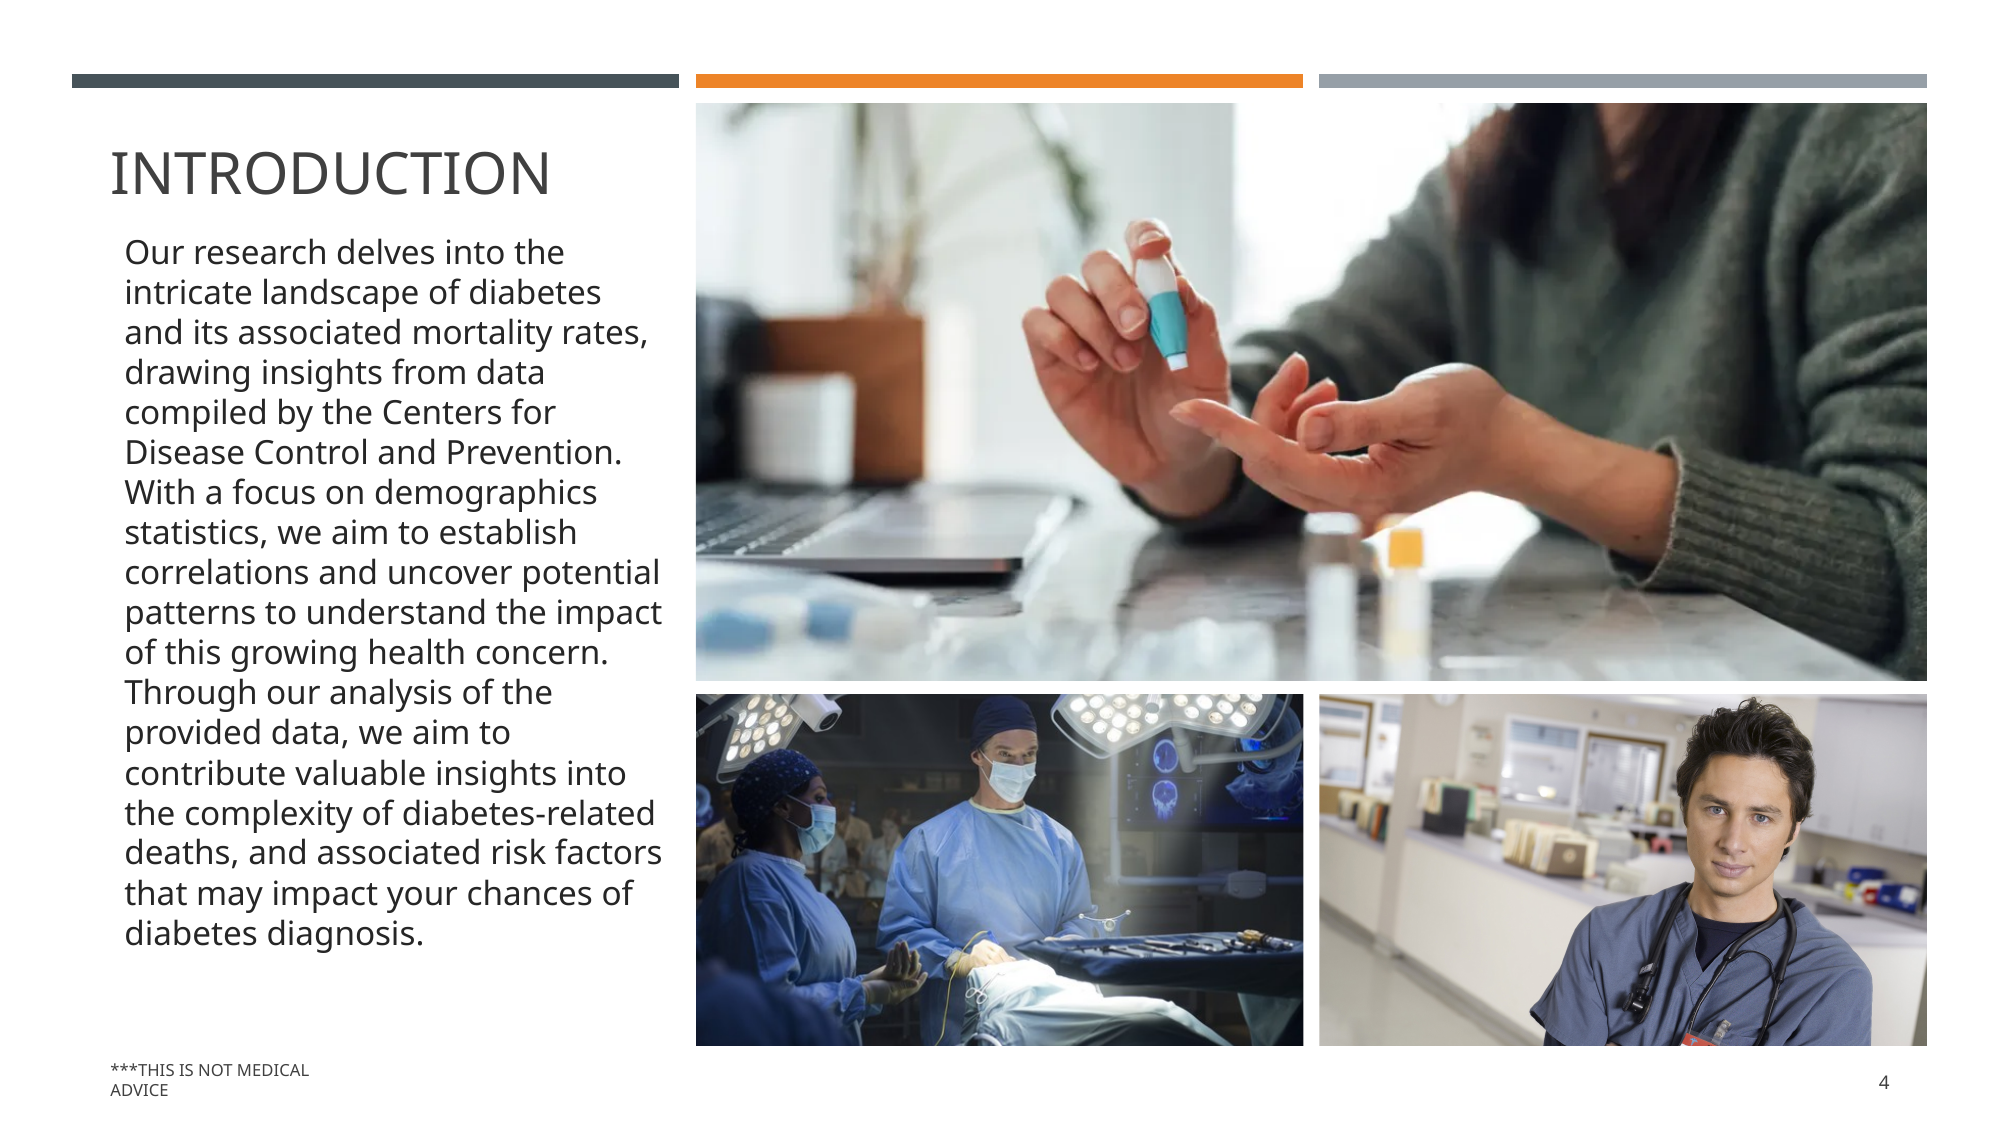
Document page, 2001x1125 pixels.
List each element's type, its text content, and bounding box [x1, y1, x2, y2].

list Our research delves into the intricate landscape of diabetes and its associated mortality rates, drawing insights from data compiled by the Centers for Disease Control and Prevention. With a focus on demographics statistics, we aim to establish correlations and uncover potential patterns to understand the impact of this growing health concern. Through our analysis of the provided data, we aim to contribute valuable insights into the complexity of diabetes-related deaths, and associated risk factors that may impact your chances of diabetes diagnosis. [109, 221, 680, 962]
title Introduction [95, 119, 666, 214]
picture [695, 694, 1304, 1047]
picture [1318, 694, 1928, 1047]
slide_number 4 [1732, 1058, 1905, 1114]
footer ***This is not medical advice [95, 1053, 382, 1107]
picture [695, 102, 1928, 682]
